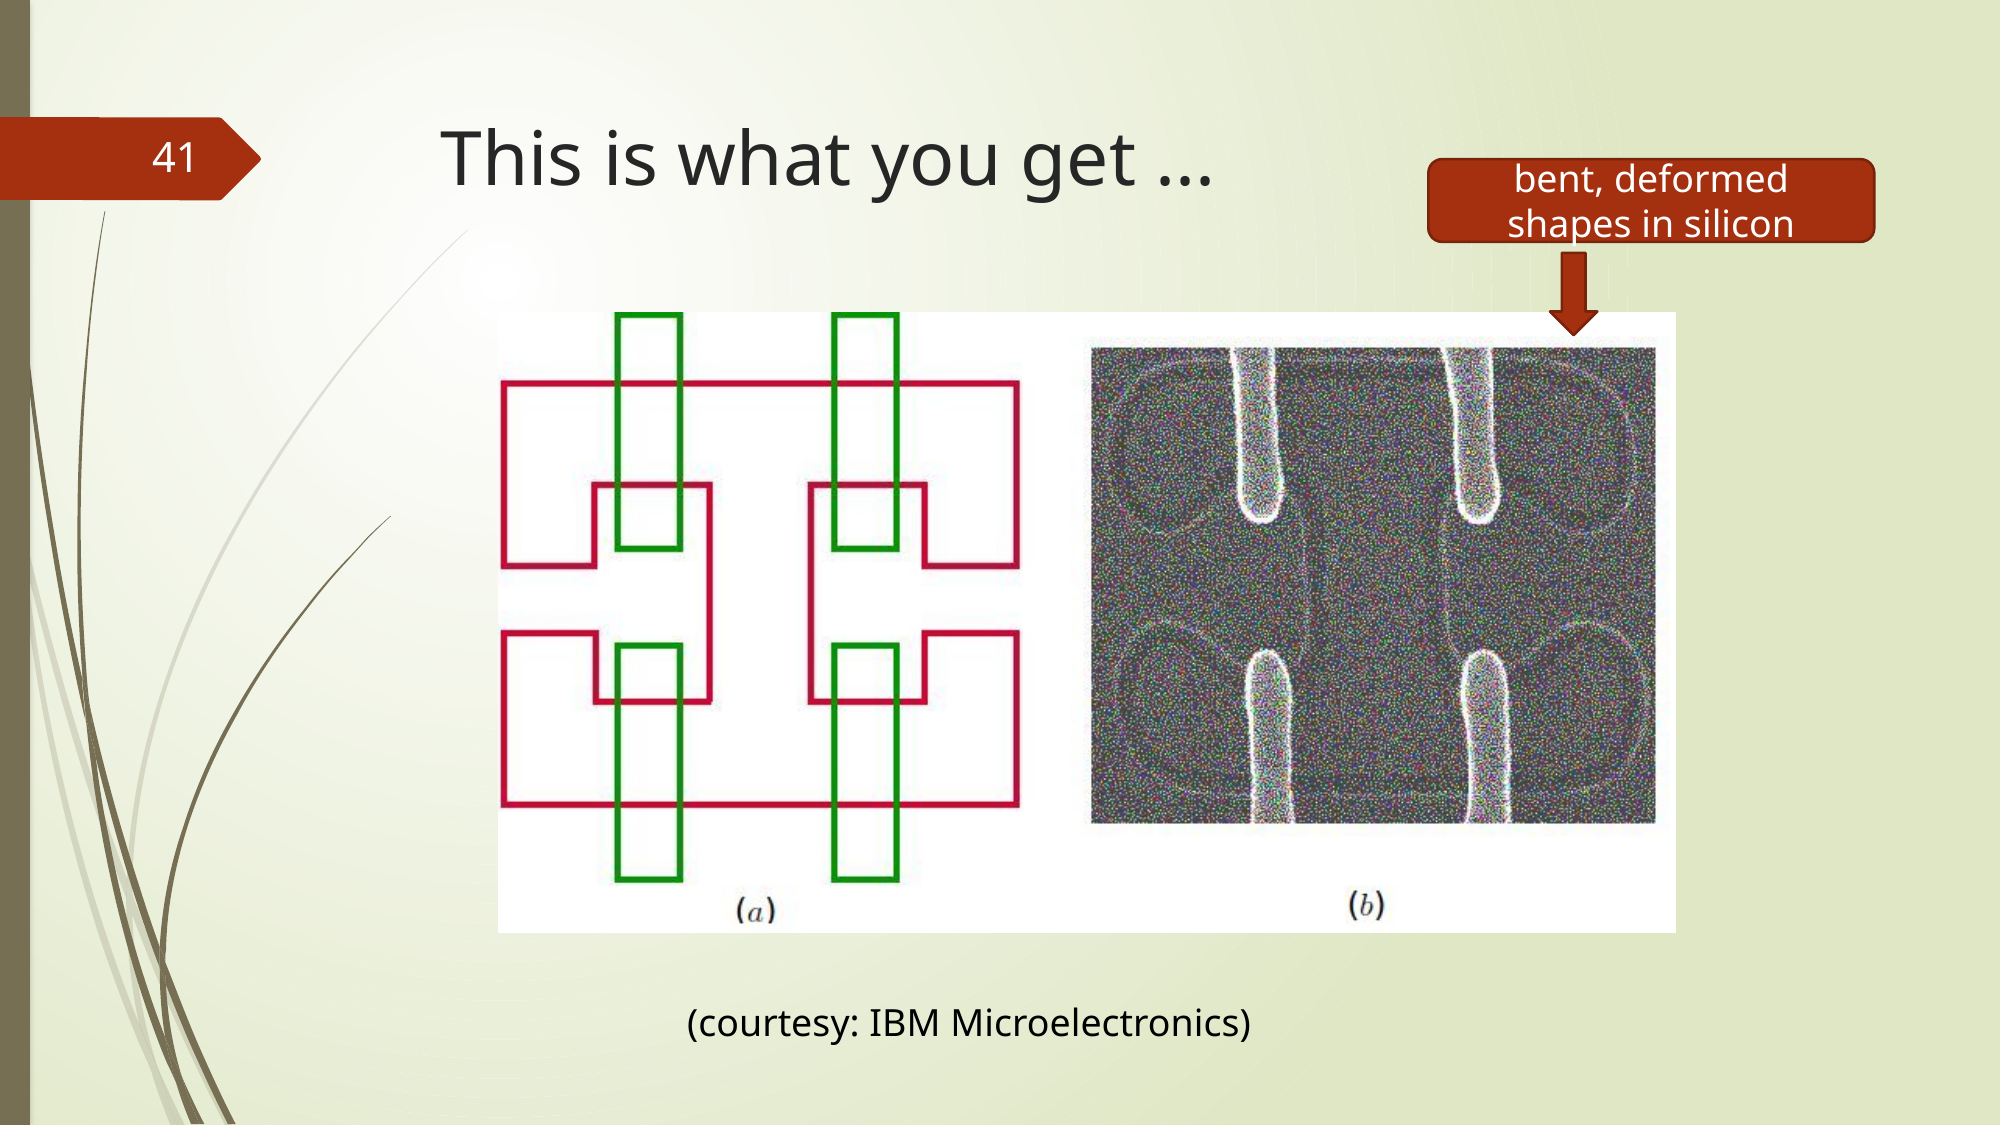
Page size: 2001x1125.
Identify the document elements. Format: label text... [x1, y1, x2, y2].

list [498, 312, 1676, 933]
text_box (courtesy: IBM Microelectronics) [672, 991, 1267, 1052]
text_box bent, deformed shapes in silicon [1427, 157, 1876, 244]
text_box [1548, 251, 1599, 311]
slide_number 41 [87, 129, 216, 190]
title This is what you get ... [425, 102, 1888, 313]
